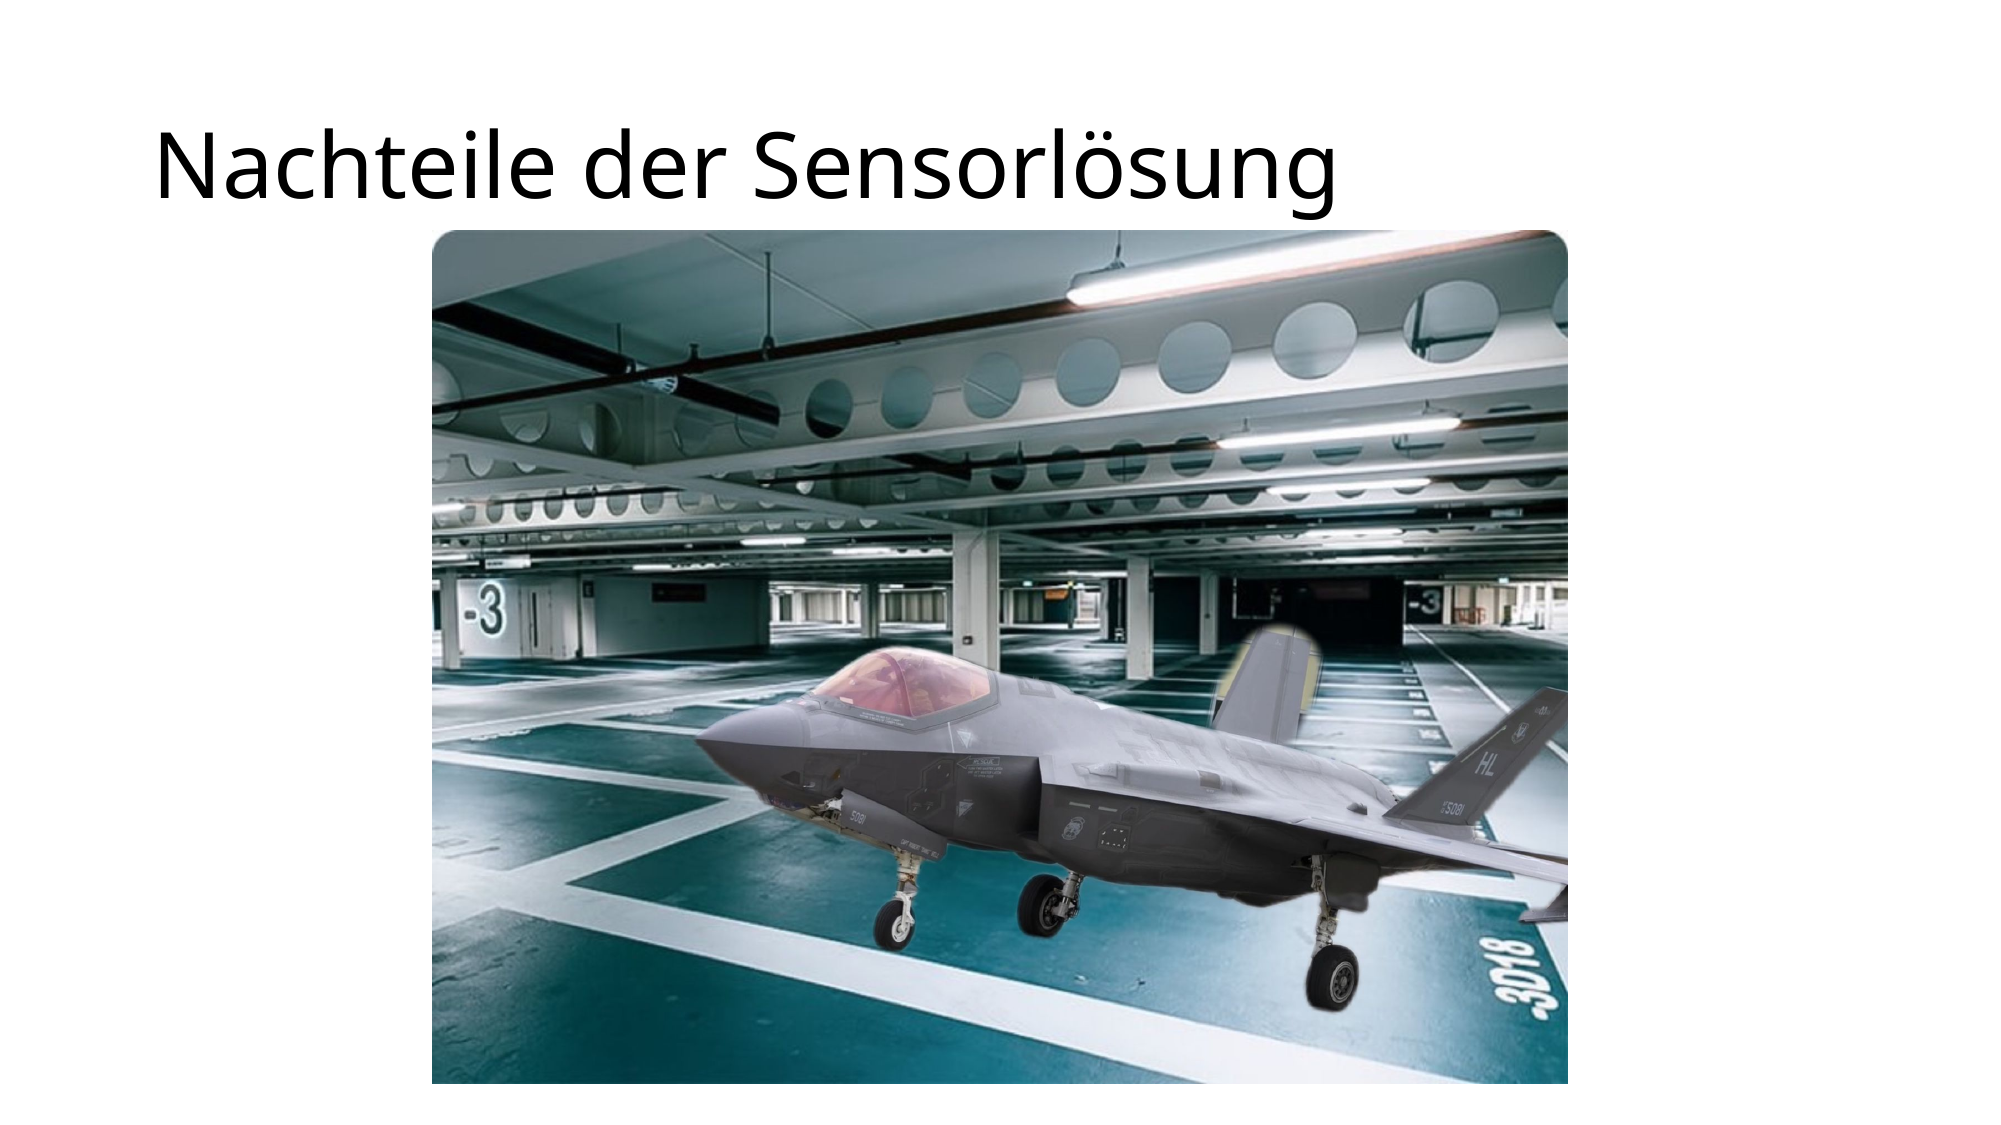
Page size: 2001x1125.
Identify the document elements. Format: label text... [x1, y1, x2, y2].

title Nachteile der Sensorlösung [137, 59, 1863, 278]
picture [431, 230, 1569, 1084]
